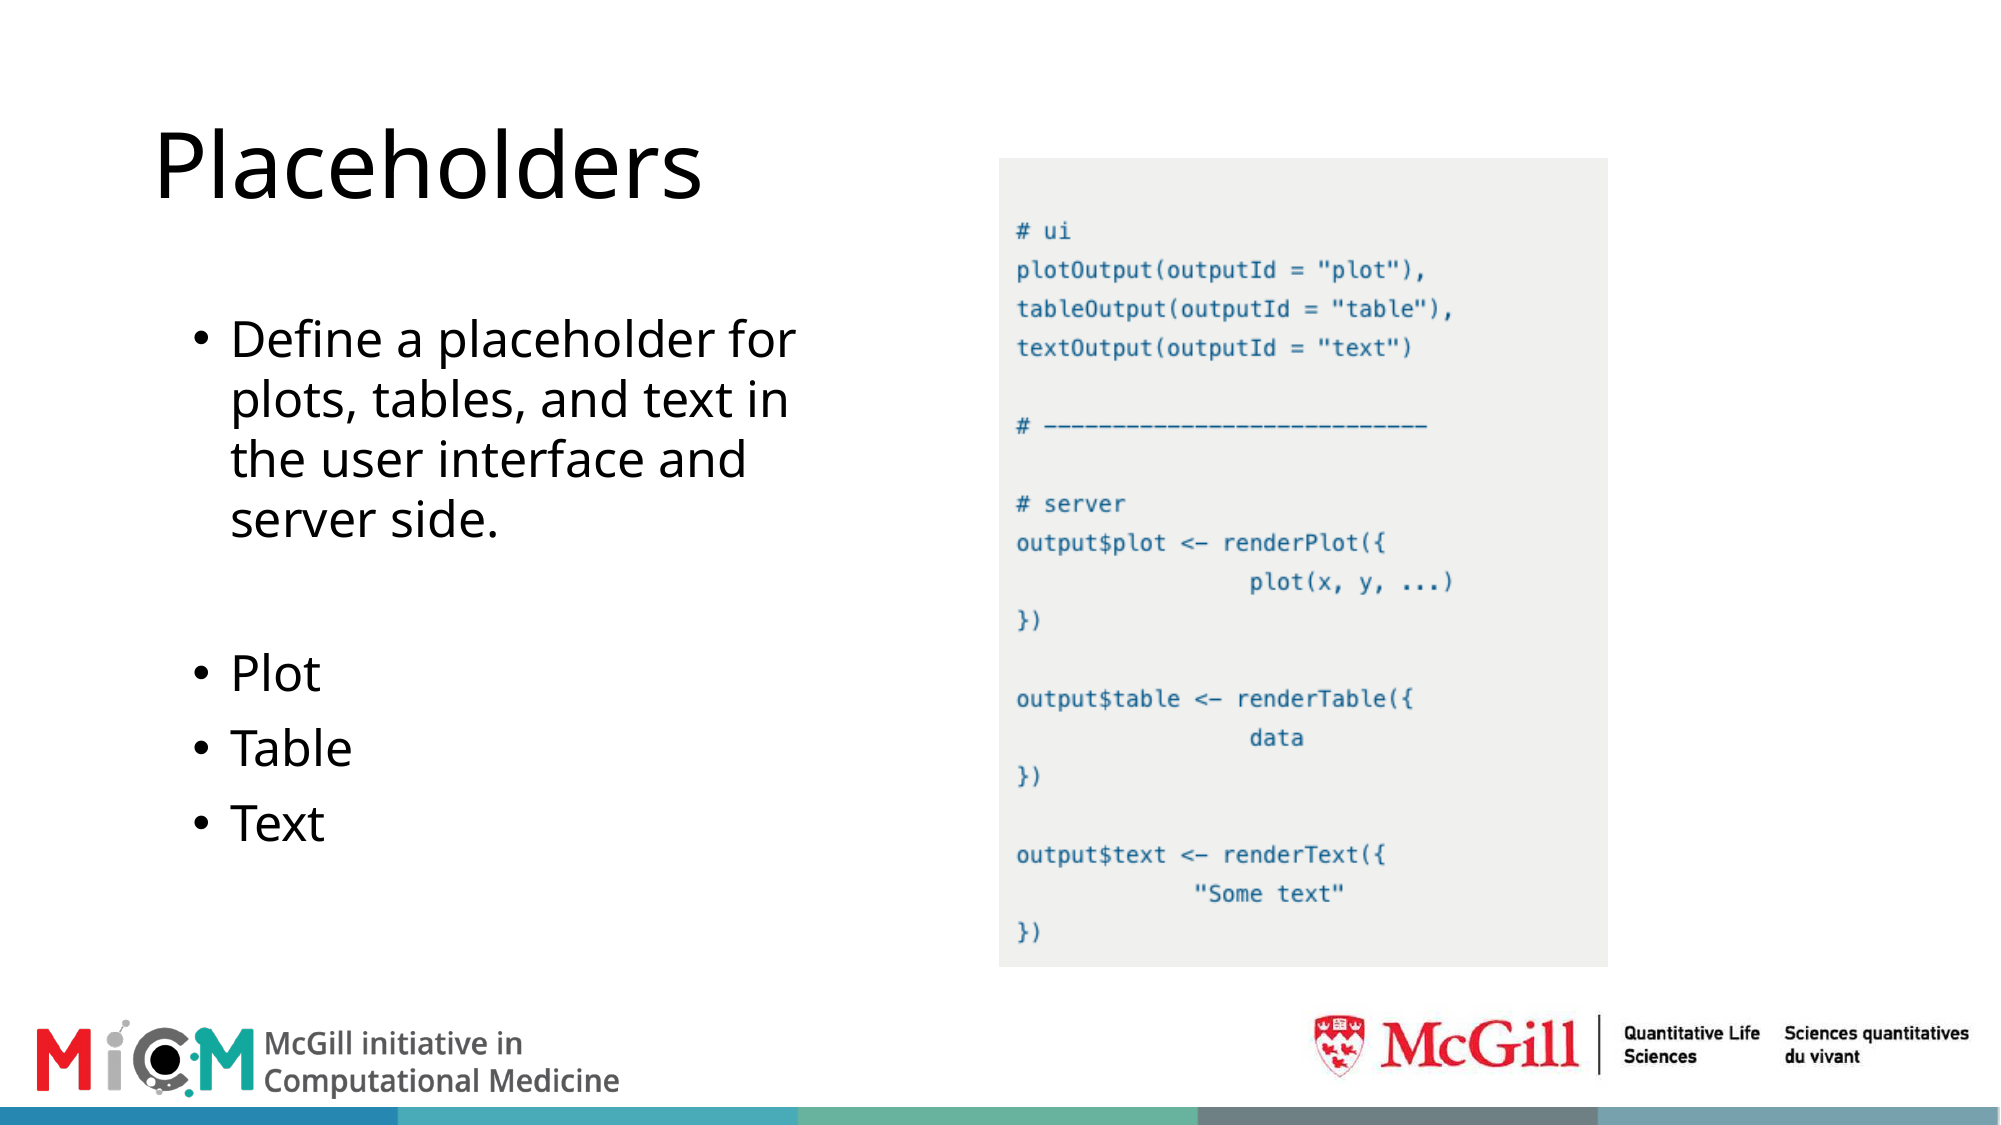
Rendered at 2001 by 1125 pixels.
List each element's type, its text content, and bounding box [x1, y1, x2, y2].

picture [999, 157, 1608, 968]
list Define a placeholder for plots, tables, and text in the user interface and server side. Plot Table Text [177, 299, 855, 1014]
title Placeholders [137, 59, 1863, 278]
picture [1282, 985, 2000, 1105]
picture [0, 1014, 2000, 1125]
